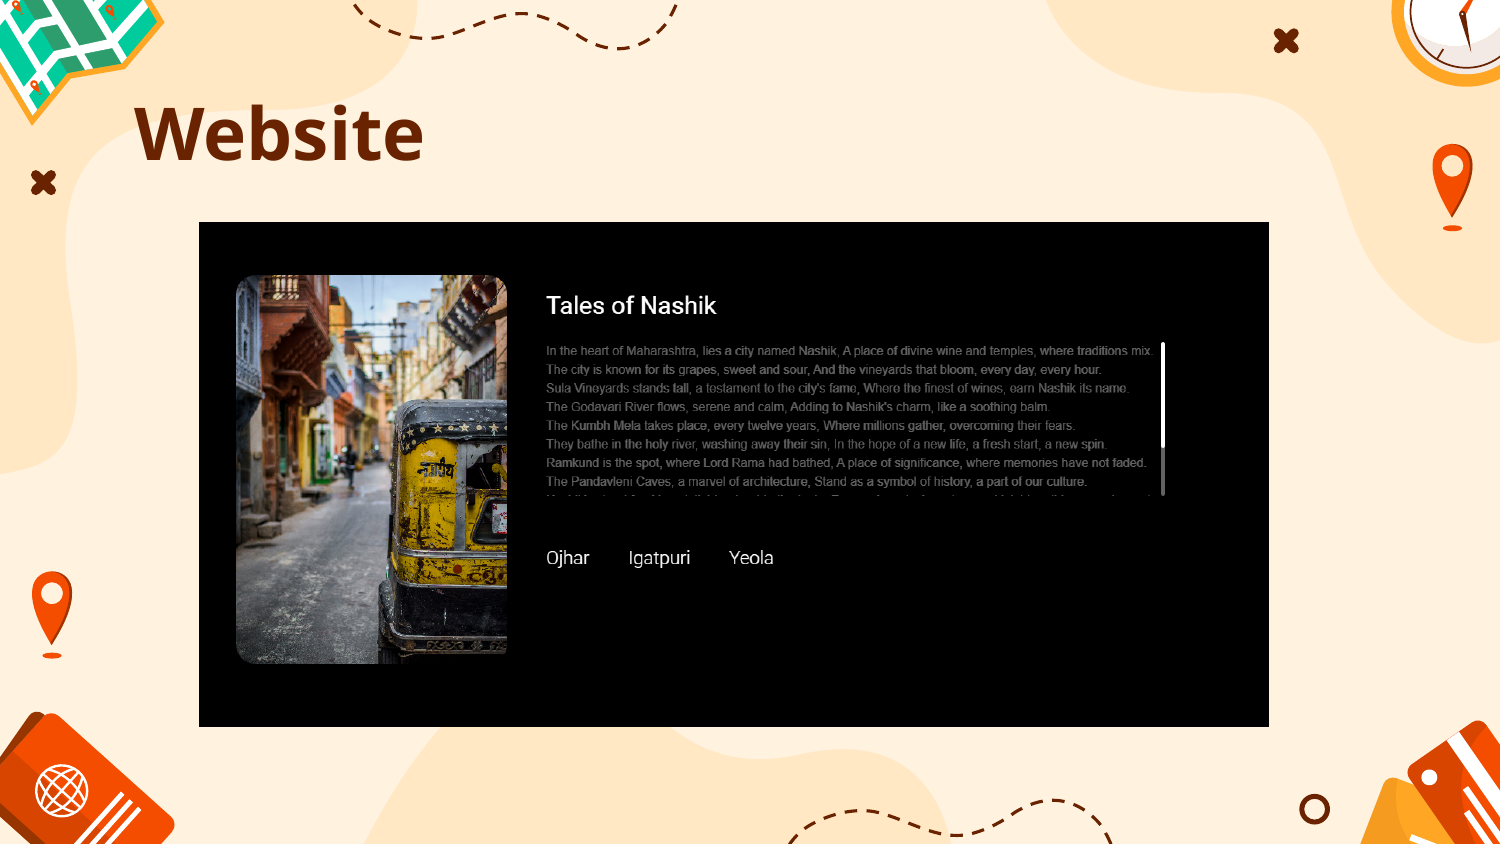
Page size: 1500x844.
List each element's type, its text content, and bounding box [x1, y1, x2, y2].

picture [198, 222, 1270, 727]
title Website [119, 72, 1381, 167]
